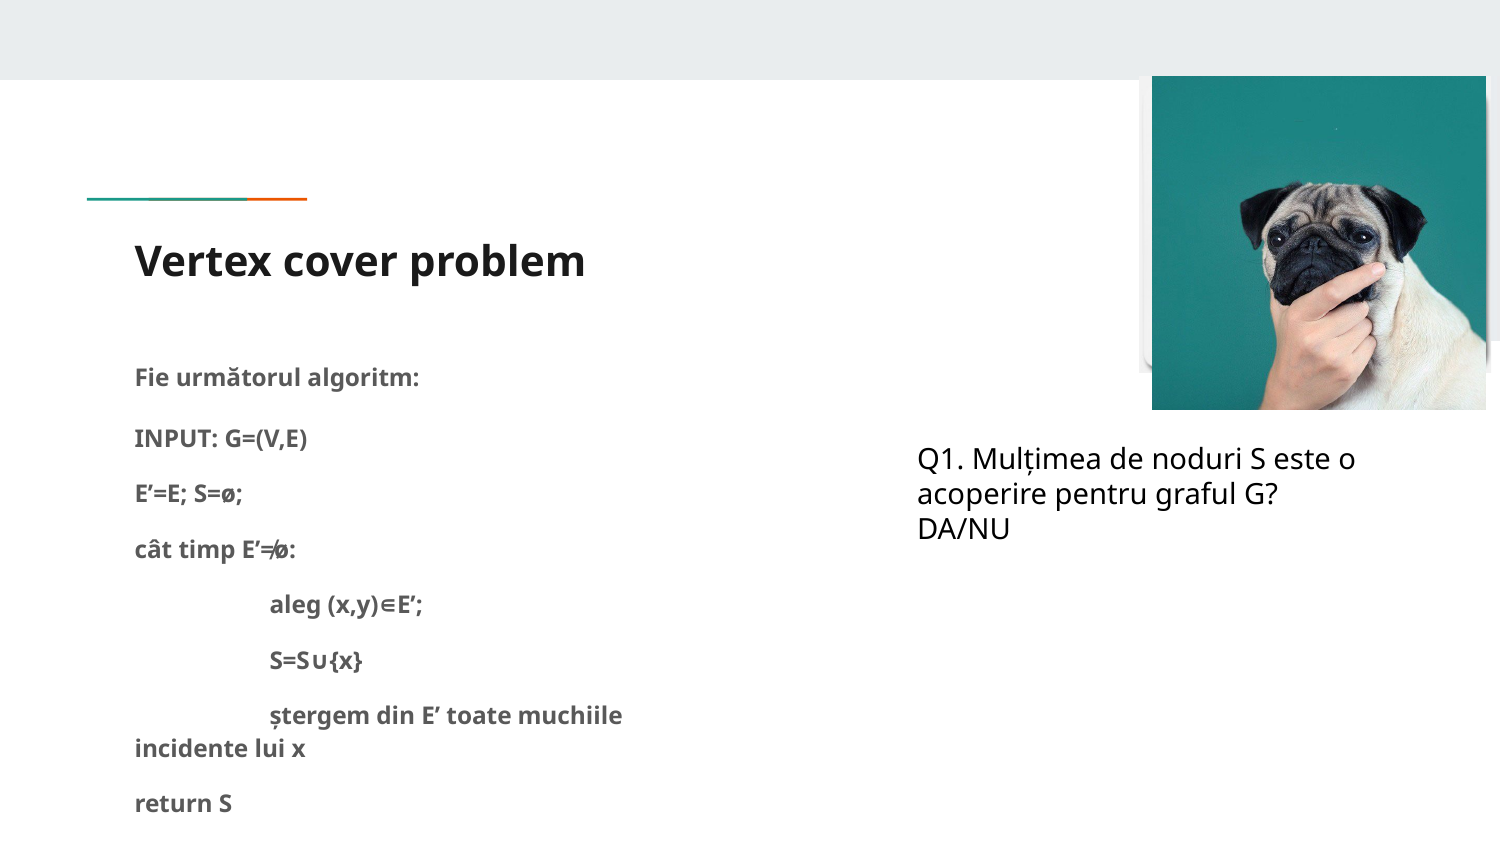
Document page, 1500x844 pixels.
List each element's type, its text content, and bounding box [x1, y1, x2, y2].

picture [1138, 75, 1500, 410]
title Vertex cover problem [119, 216, 1133, 305]
list Fie următorul algoritm: INPUT: G=(V,E) E’=E; S=ø; cât timp E’≠ø: aleg (x,y)∊E’; S=S∪{x} ștergem din E’ toate muchiile incidente lui x return S [119, 341, 750, 838]
text_box Q1. Mulțimea de noduri S este o acoperire pentru graful G? DA/NU [902, 425, 1492, 560]
